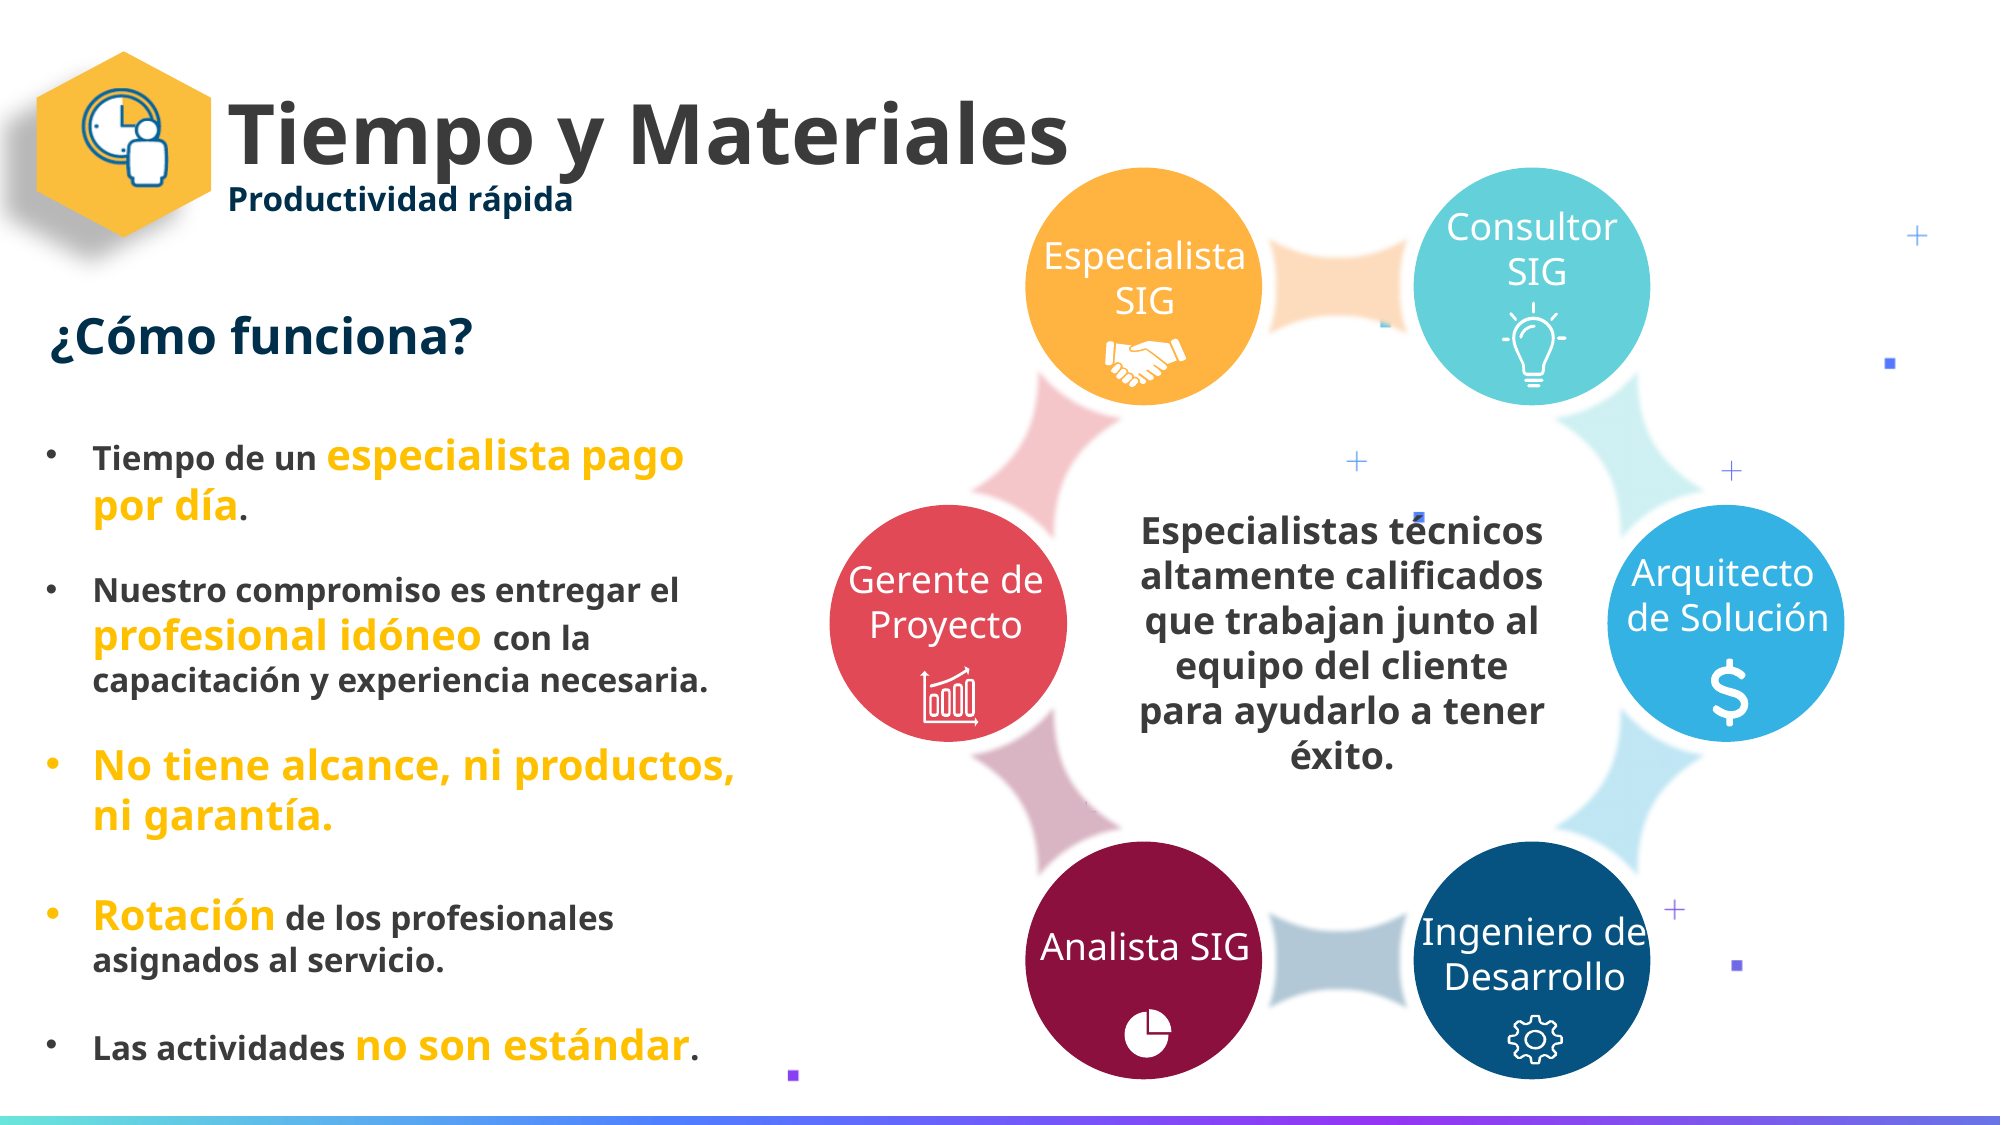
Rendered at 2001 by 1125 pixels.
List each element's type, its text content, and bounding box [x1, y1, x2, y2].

picture [0, 0, 2001, 1125]
title Tiempo y Materiales Productividad rápida [212, 77, 1939, 227]
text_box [829, 167, 1845, 1080]
text_box Tiempo de un especialista pago por día. Nuestro compromiso es entregar el profesional idóneo con la capacitación y experiencia necesaria. No tiene alcance, ni productos, ni garantía. Rotación de los profesionales asignados al servicio. Las actividades no son estándar. [30, 421, 771, 1076]
text_box ¿Cómo funciona? [36, 297, 511, 385]
text_box [36, 51, 212, 238]
